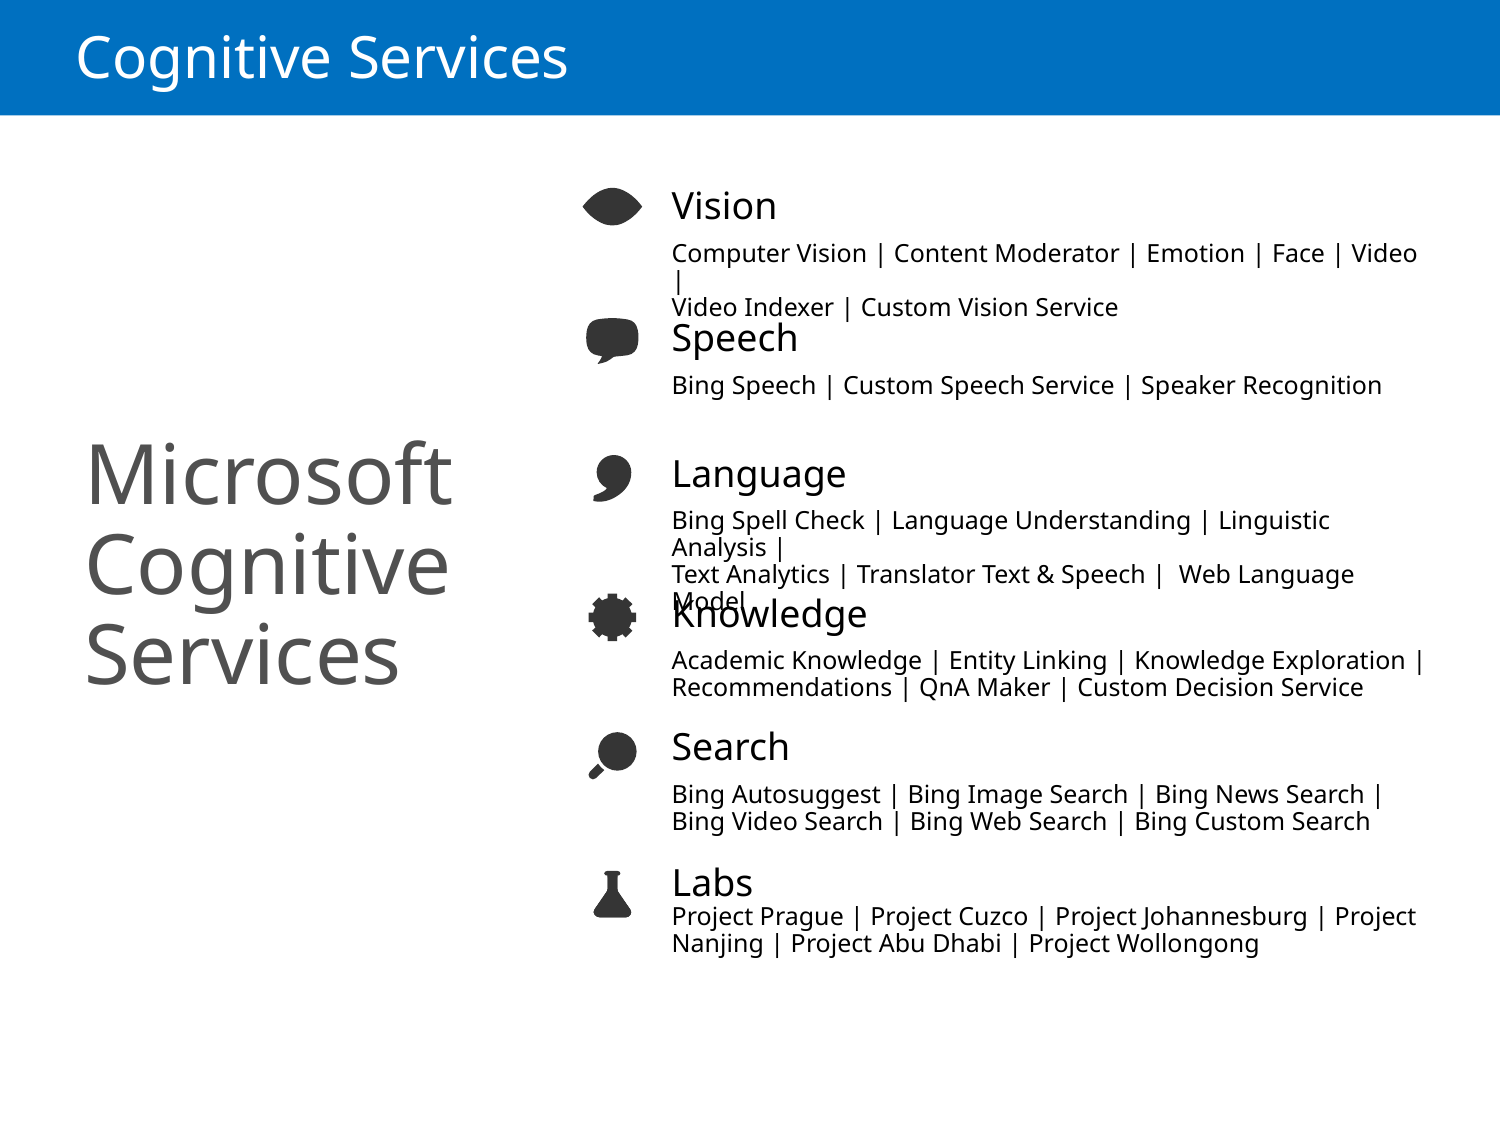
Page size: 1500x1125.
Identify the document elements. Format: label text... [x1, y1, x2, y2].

text_box Vision Computer Vision | Content Moderator | Emotion | Face | Video | Video Indexer | Custom Vision Service [641, 163, 1461, 295]
text_box Labs Project Prague | Project Cuzco | Project Johannesburg | Project Nanjing | Project Abu Dhabi | Project Wollongong [641, 860, 1461, 983]
text_box Speech Bing Speech | Custom Speech Service | Speaker Recognition [647, 295, 1461, 430]
text_box Search Bing Autosuggest | Bing Image Search | Bing News Search | Bing Video Search | Bing Web Search | Bing Custom Search [647, 703, 1461, 860]
text_box Microsoft Cognitive Services [69, 425, 546, 711]
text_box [582, 186, 643, 918]
text_box Knowledge Academic Knowledge | Entity Linking | Knowledge Exploration | Recommendations | QnA Maker | Custom Decision Service [647, 641, 1461, 703]
text_box Language Bing Spell Check | Language Understanding | Linguistic Analysis | Text Analytics | Translator Text & Speech | Web Language Model [647, 430, 1461, 641]
title Cognitive Services [75, 0, 1351, 122]
